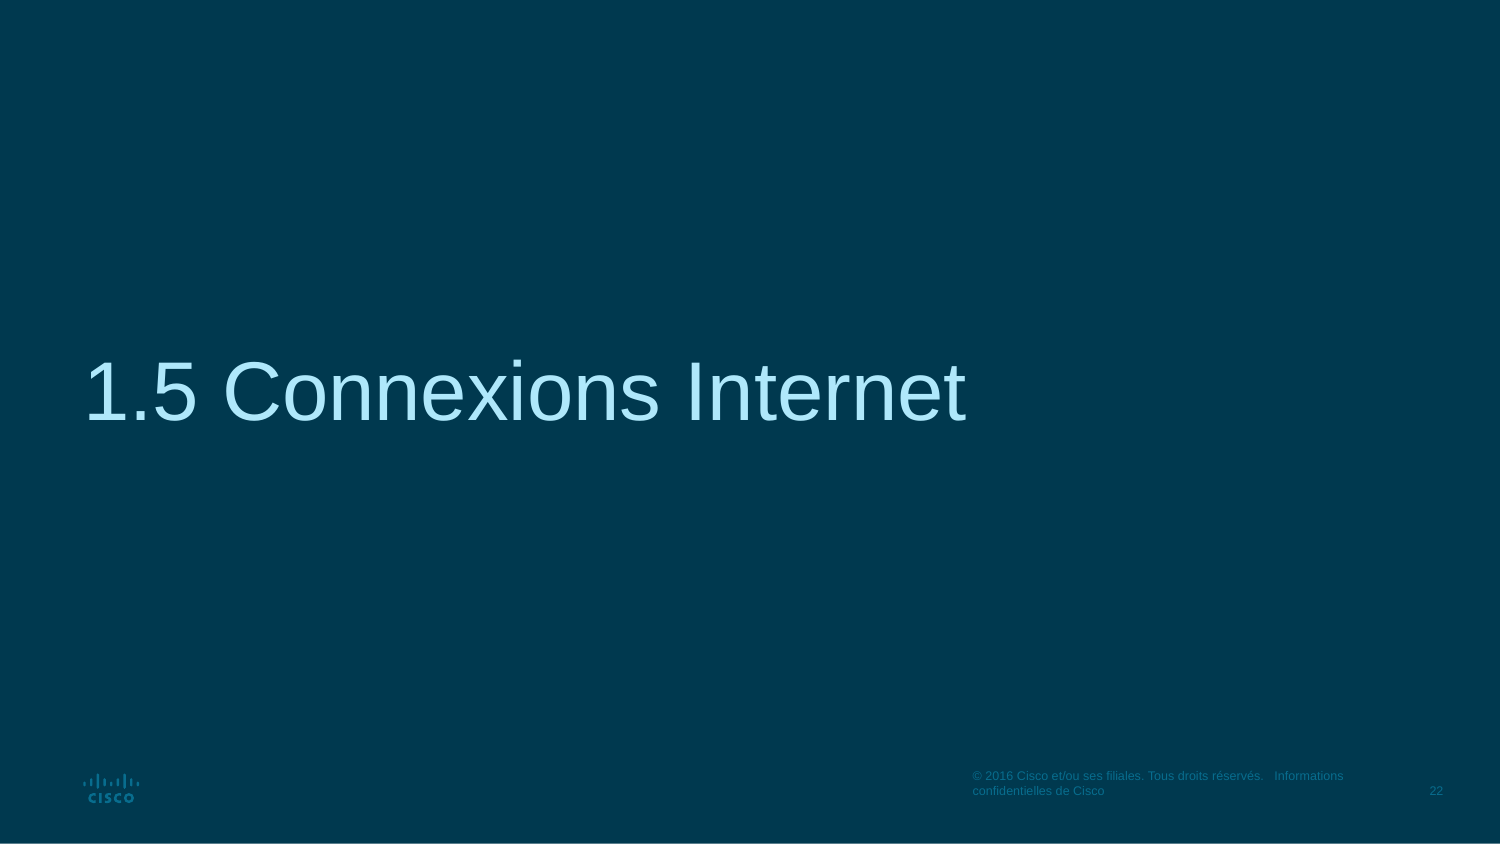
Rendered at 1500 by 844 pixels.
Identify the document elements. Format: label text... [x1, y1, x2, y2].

title 1.5 Connexions Internet [68, 150, 1419, 446]
